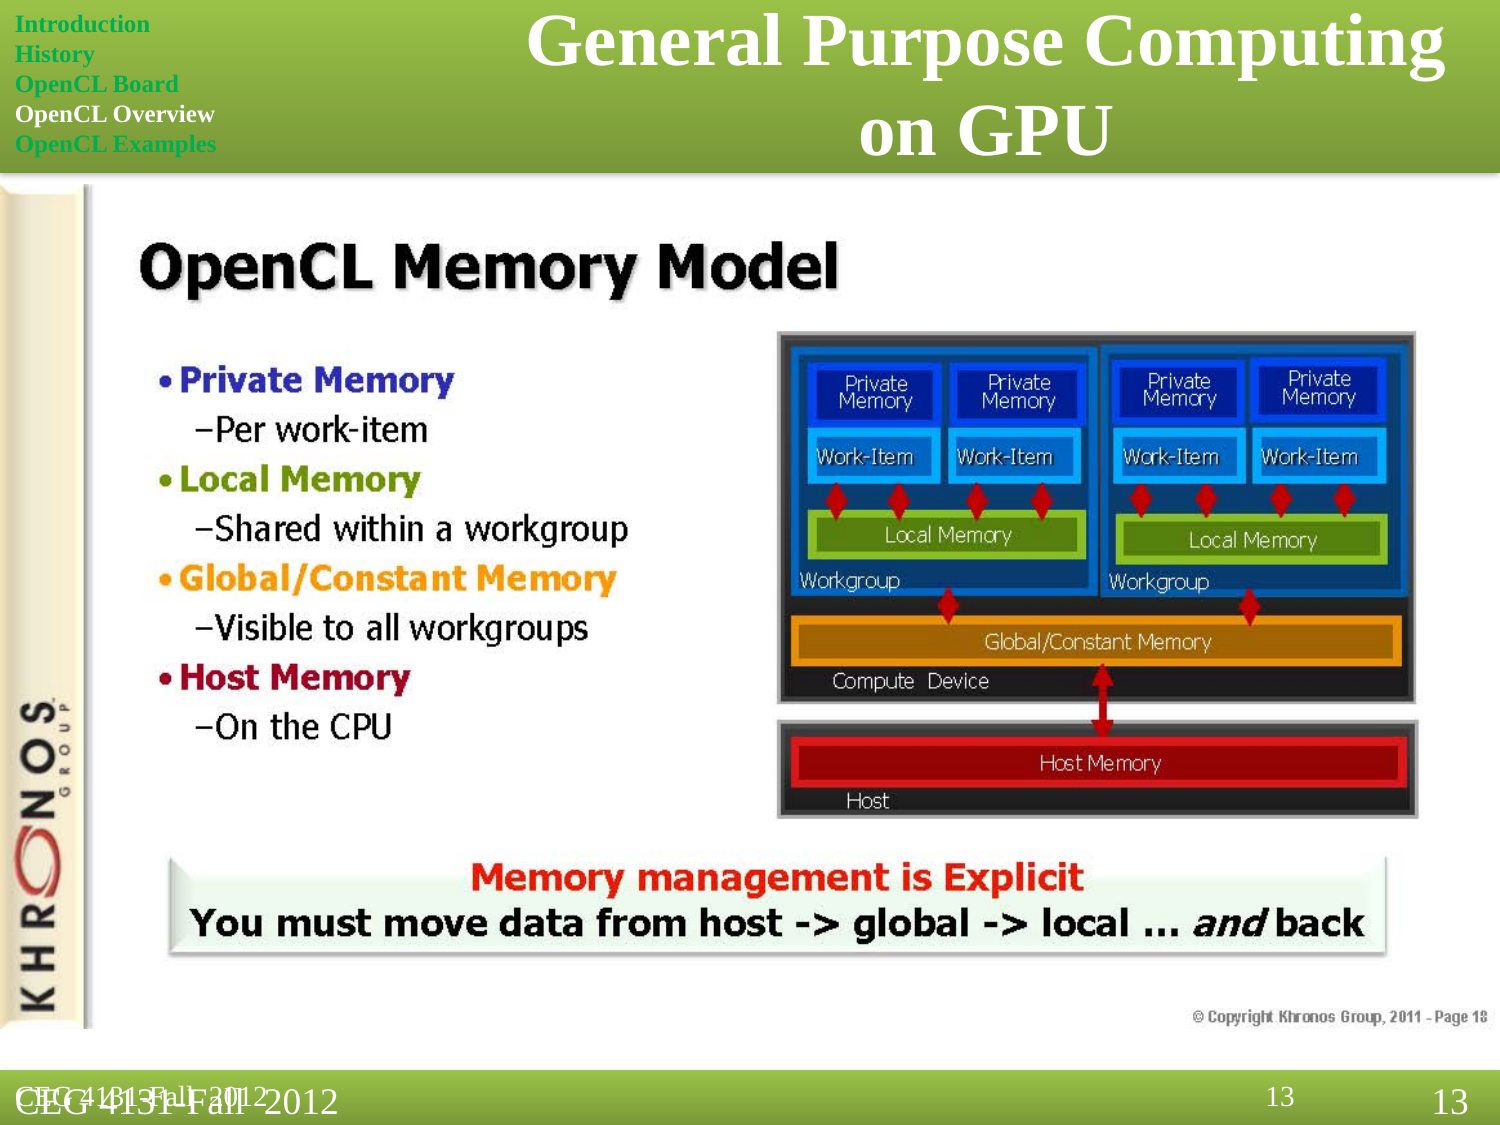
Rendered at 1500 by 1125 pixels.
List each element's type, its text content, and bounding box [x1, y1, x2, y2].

slide_number CEG 4131-Fall 2012 13 [0, 1069, 1495, 1125]
picture [0, 184, 1500, 1029]
text_box Introduction History OpenCL Board OpenCL Overview OpenCL Examples [0, 0, 455, 165]
